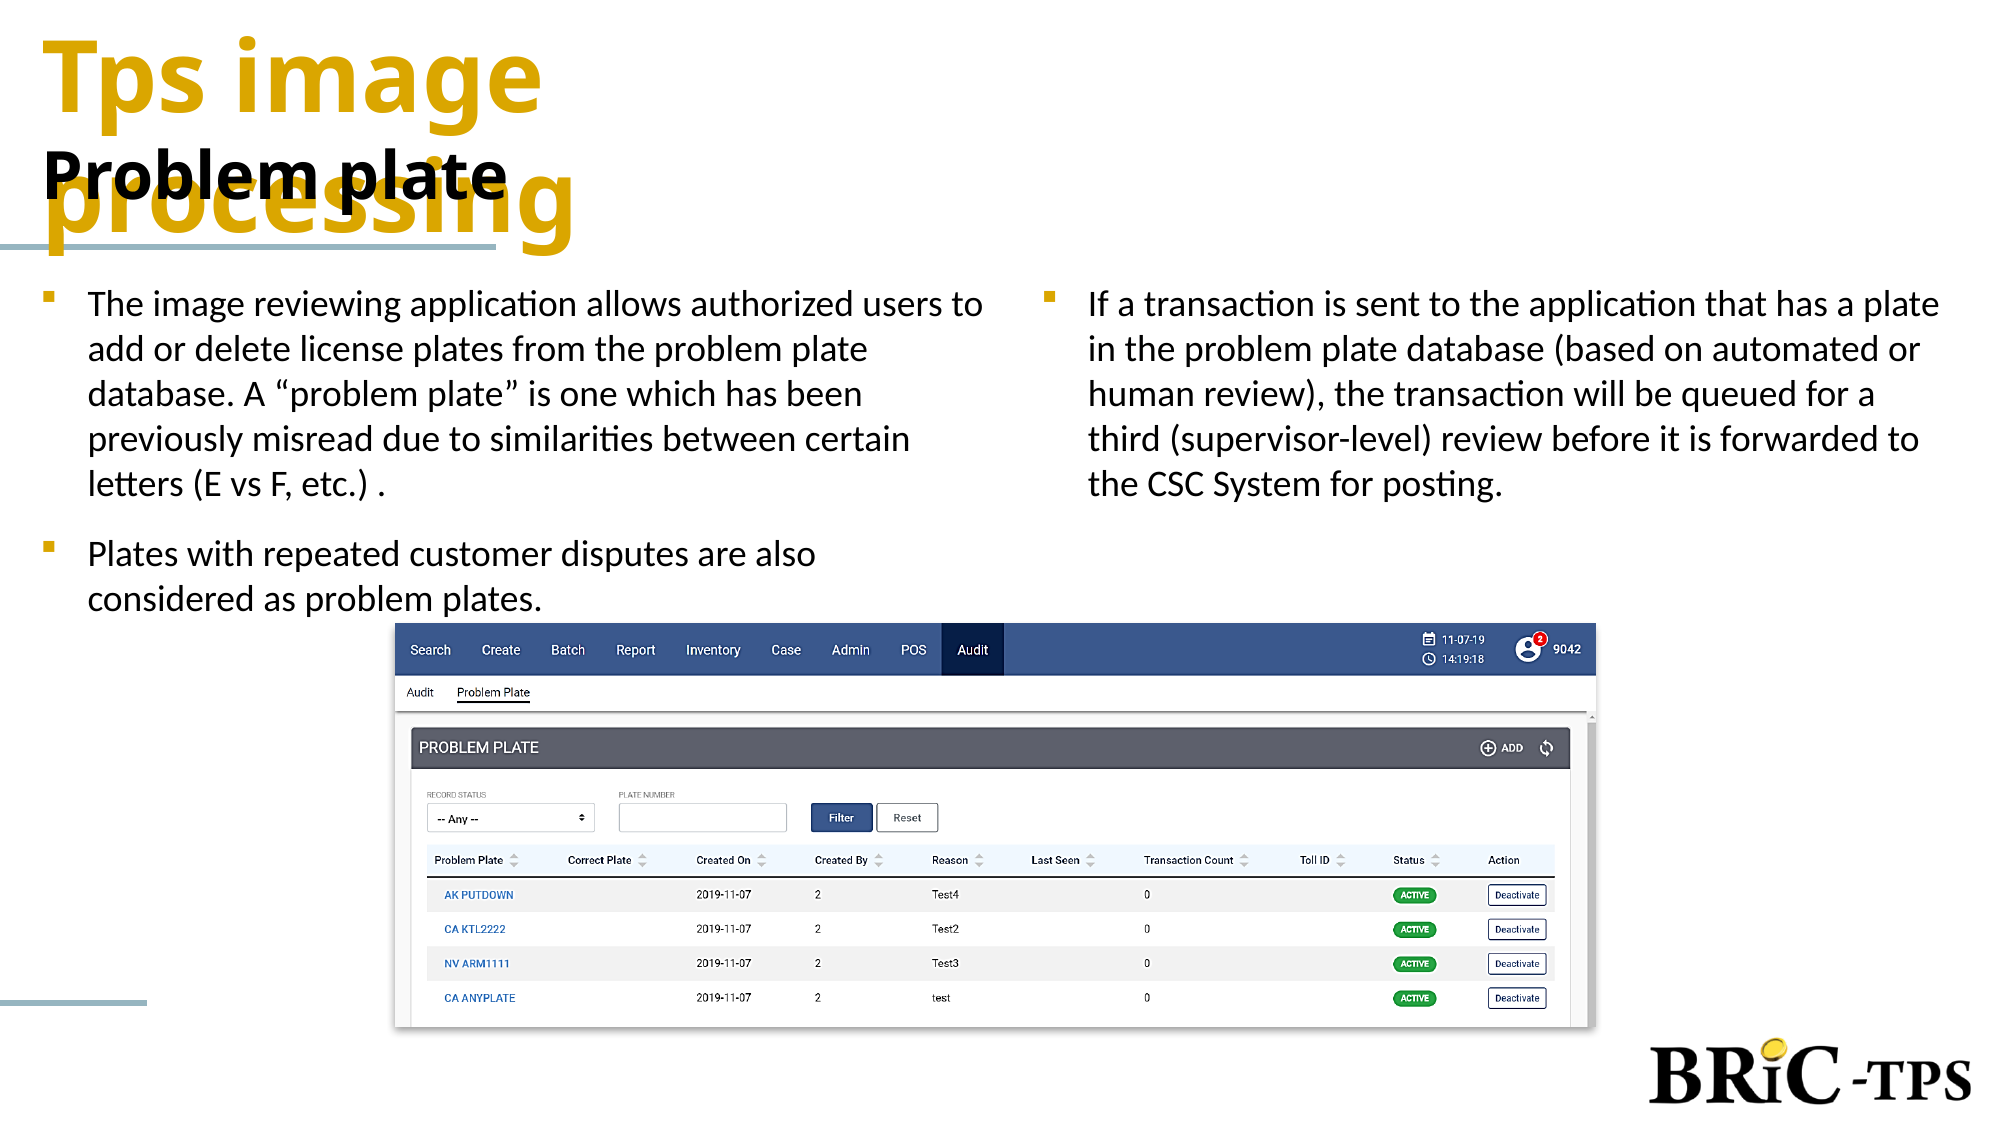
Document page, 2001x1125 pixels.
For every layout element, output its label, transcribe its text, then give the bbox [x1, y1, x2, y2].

text_box Problem plate [26, 125, 1003, 221]
picture [1649, 1027, 1971, 1106]
text_box If a transaction is sent to the application that has a plate in the problem plate database (based on automated or human review), the transaction will be queued for a third (supervisor-level) review before it is forwarded to the CSC System for posting. [1026, 271, 1971, 512]
text_box The image reviewing application allows authorized users to add or delete license plates from the problem plate database. A “problem plate” is one which has been previously misread due to similarities between certain letters (E vs F, etc.) . Plates with repeated customer disputes are also considered as problem plates. [25, 271, 1000, 627]
text_box Tps image processing [26, 221, 1003, 260]
picture [395, 623, 1596, 1028]
text_box Tps image processing [26, 5, 1003, 125]
